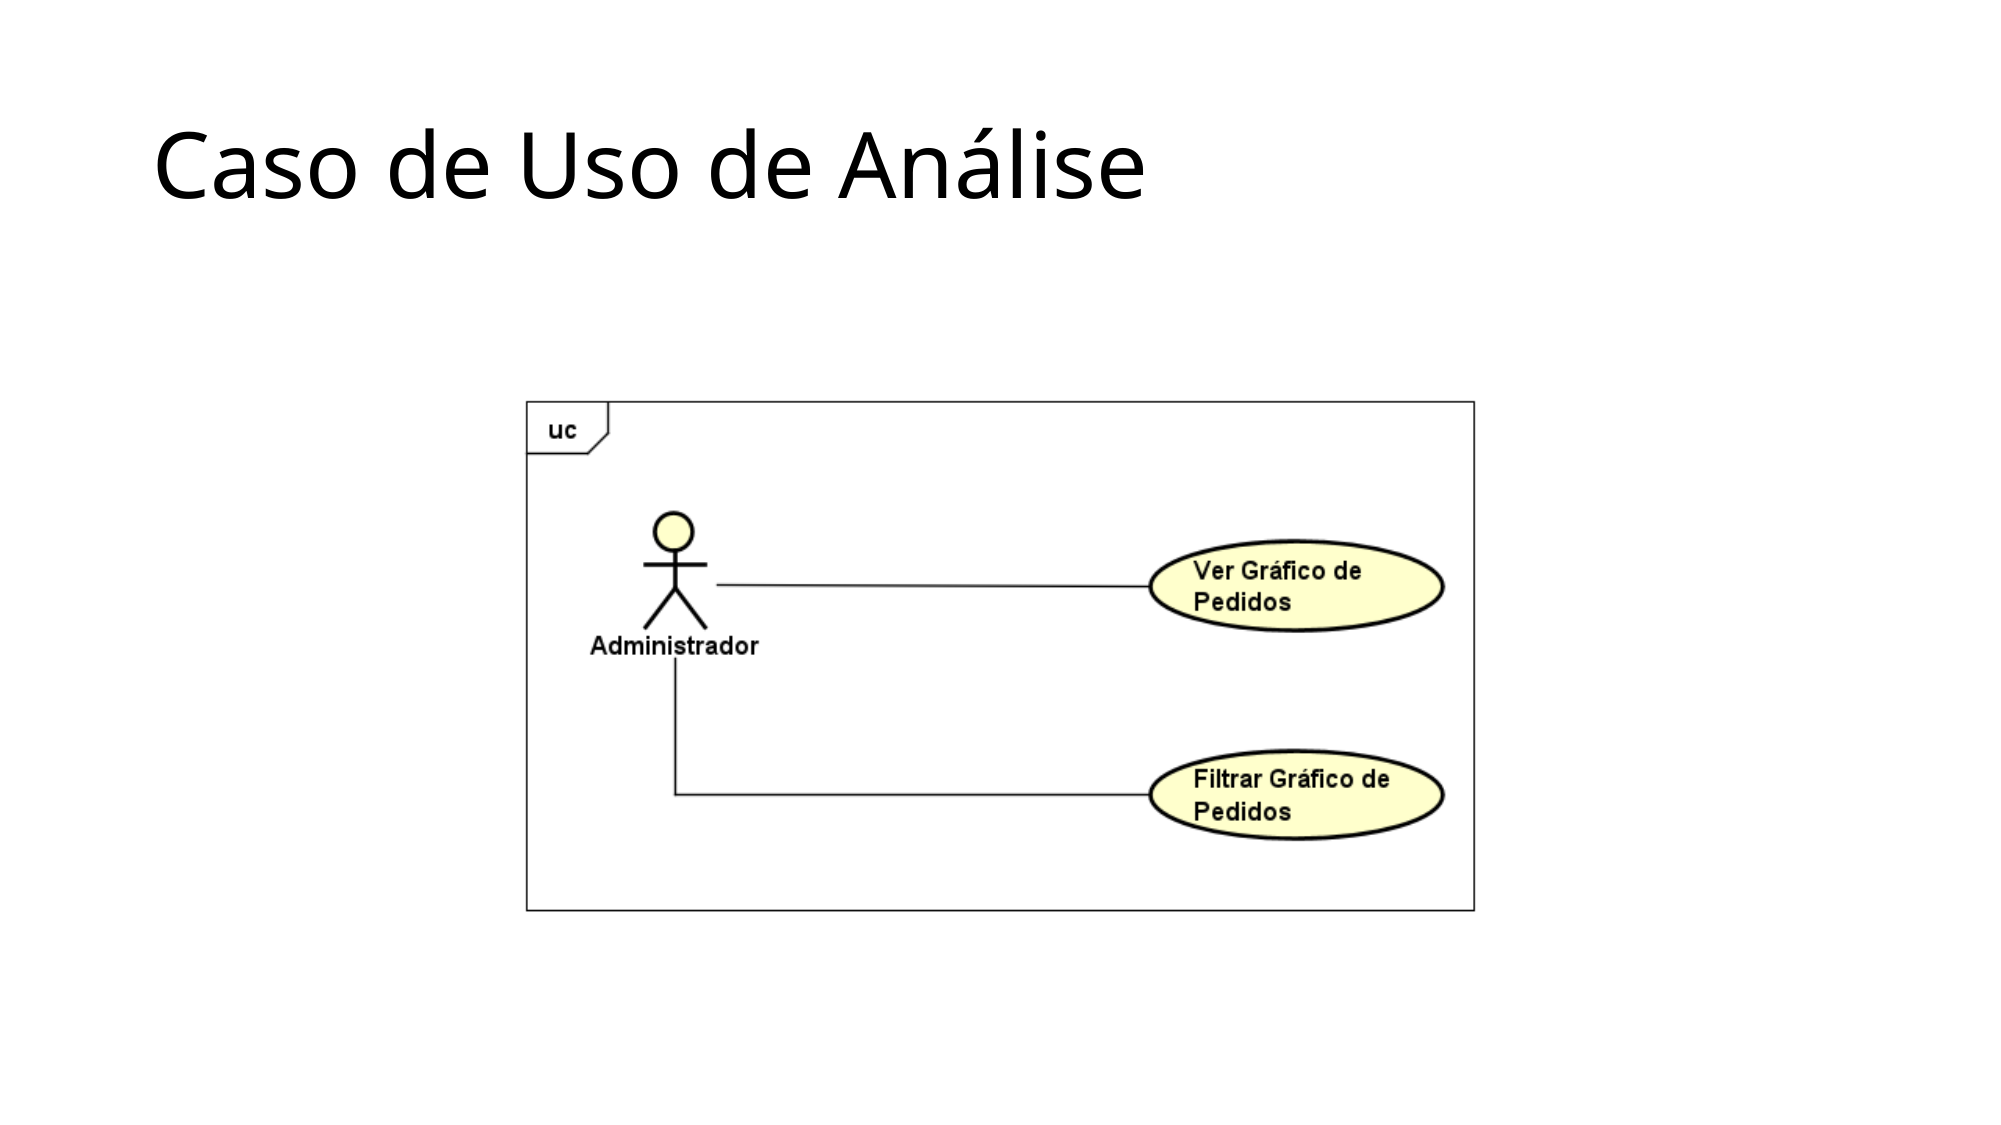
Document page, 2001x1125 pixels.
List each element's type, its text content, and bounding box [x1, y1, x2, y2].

title Caso de Uso de Análise [137, 59, 1863, 278]
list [506, 381, 1494, 932]
